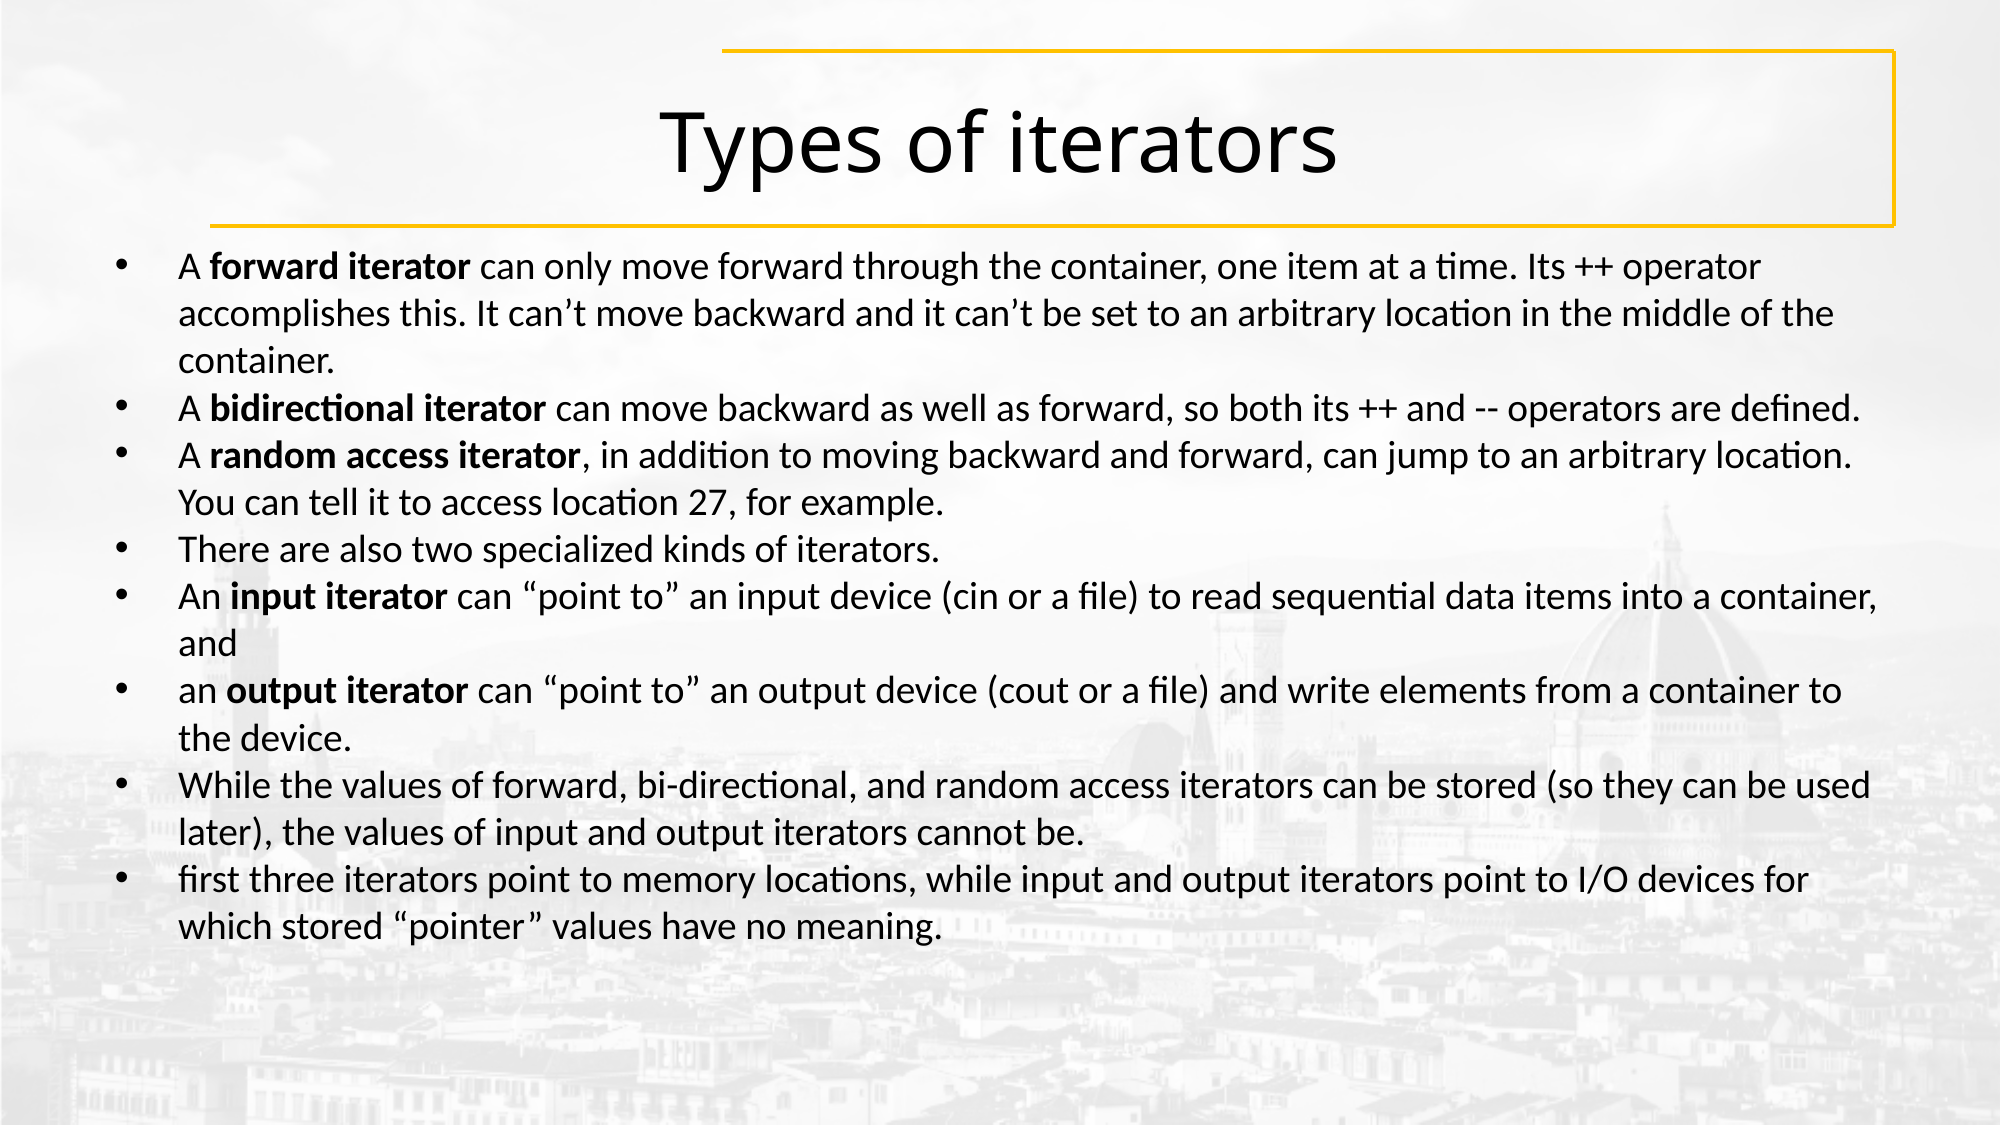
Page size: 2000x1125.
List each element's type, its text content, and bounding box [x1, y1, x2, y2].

list A forward iterator can only move forward through the container, one item at a time. Its ++ operator accomplishes this. It can’t move backward and it can’t be set to an arbitrary location in the middle of the container. A bidirectional iterator can move backward as well as forward, so both its ++ and -- operators are defined. A random access iterator, in addition to moving backward and forward, can jump to an arbitrary location. You can tell it to access location 27, for example. There are also two specialized kinds of iterators. An input iterator can “point to” an input device (cin or a file) to read sequential data items into a container, and an output iterator can “point to” an output device (cout or a file) and write elements from a container to the device. While the values of forward, bi-directional, and random access iterators can be stored (so they can be used later), the values of input and output iterators cannot be. first three iterators point to memory locations, while input and output iterators point to I/O devices for which stored “pointer” values have no meaning. [99, 232, 1900, 1005]
title Types of iterators [99, 45, 1900, 232]
